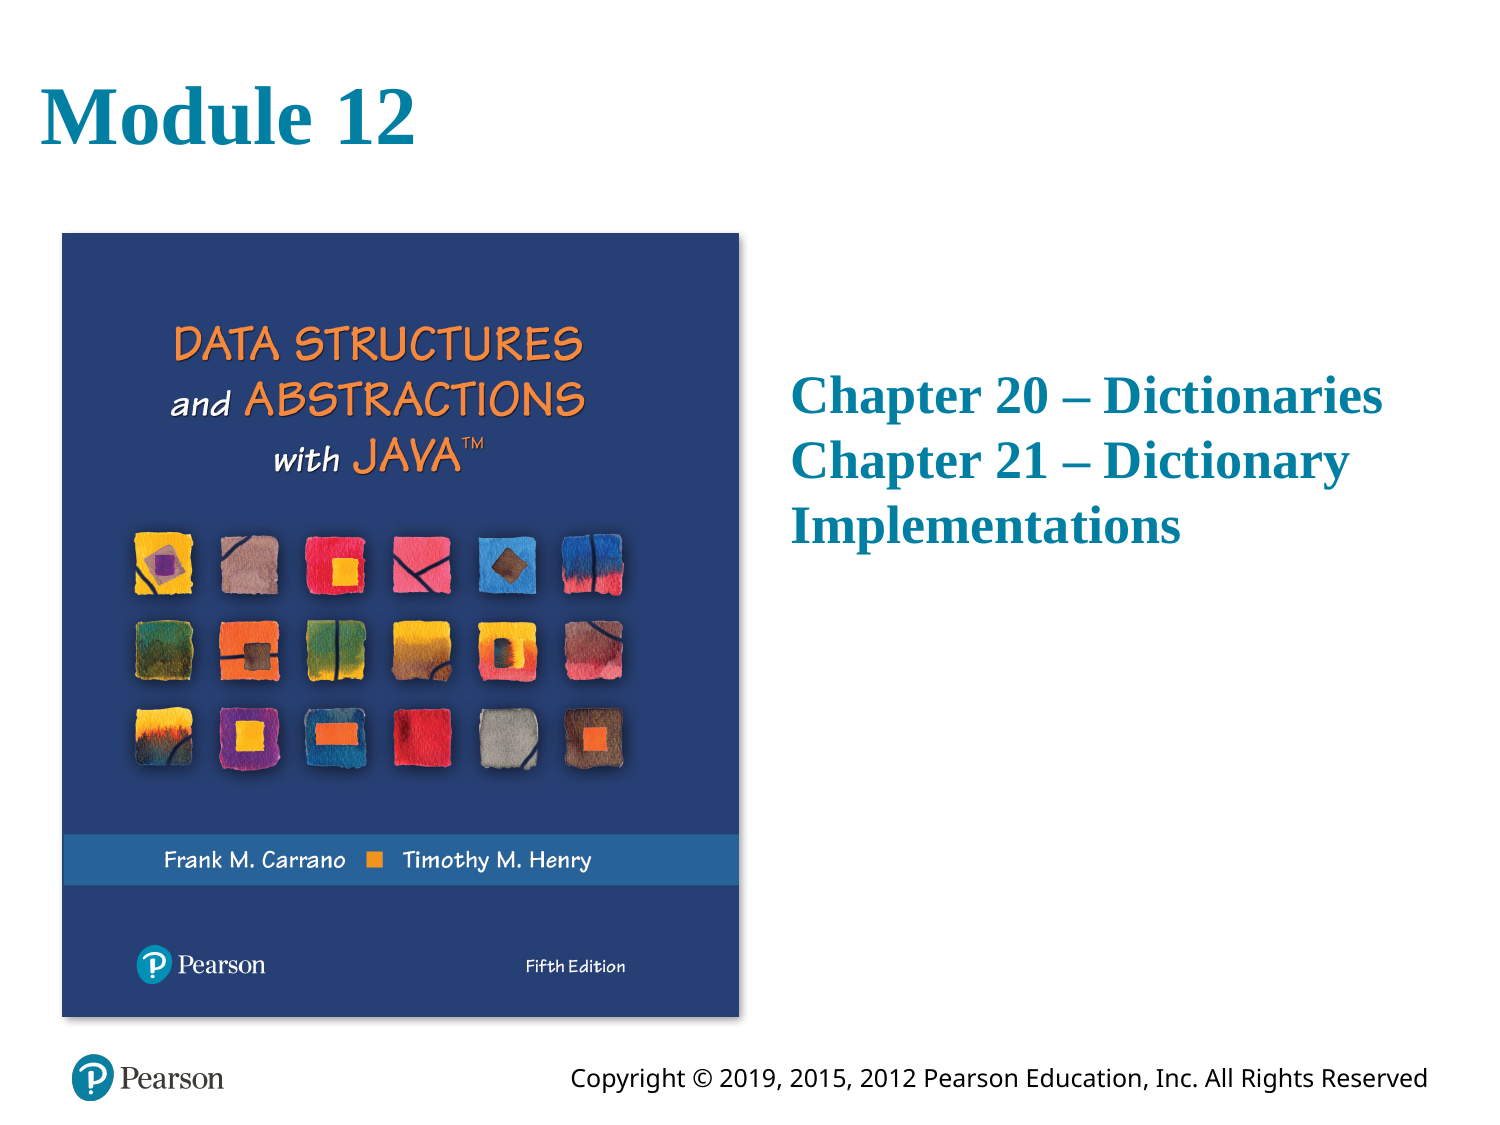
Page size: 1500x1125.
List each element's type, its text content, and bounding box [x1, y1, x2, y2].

picture [61, 232, 740, 1017]
picture [72, 1087, 83, 1101]
text_box Chapter 20 – Dictionaries Chapter 21 – Dictionary Implementations [790, 254, 1437, 554]
picture [72, 1054, 88, 1070]
picture [98, 1054, 224, 1101]
title Module 12 [40, 47, 1438, 163]
picture [80, 1063, 106, 1088]
